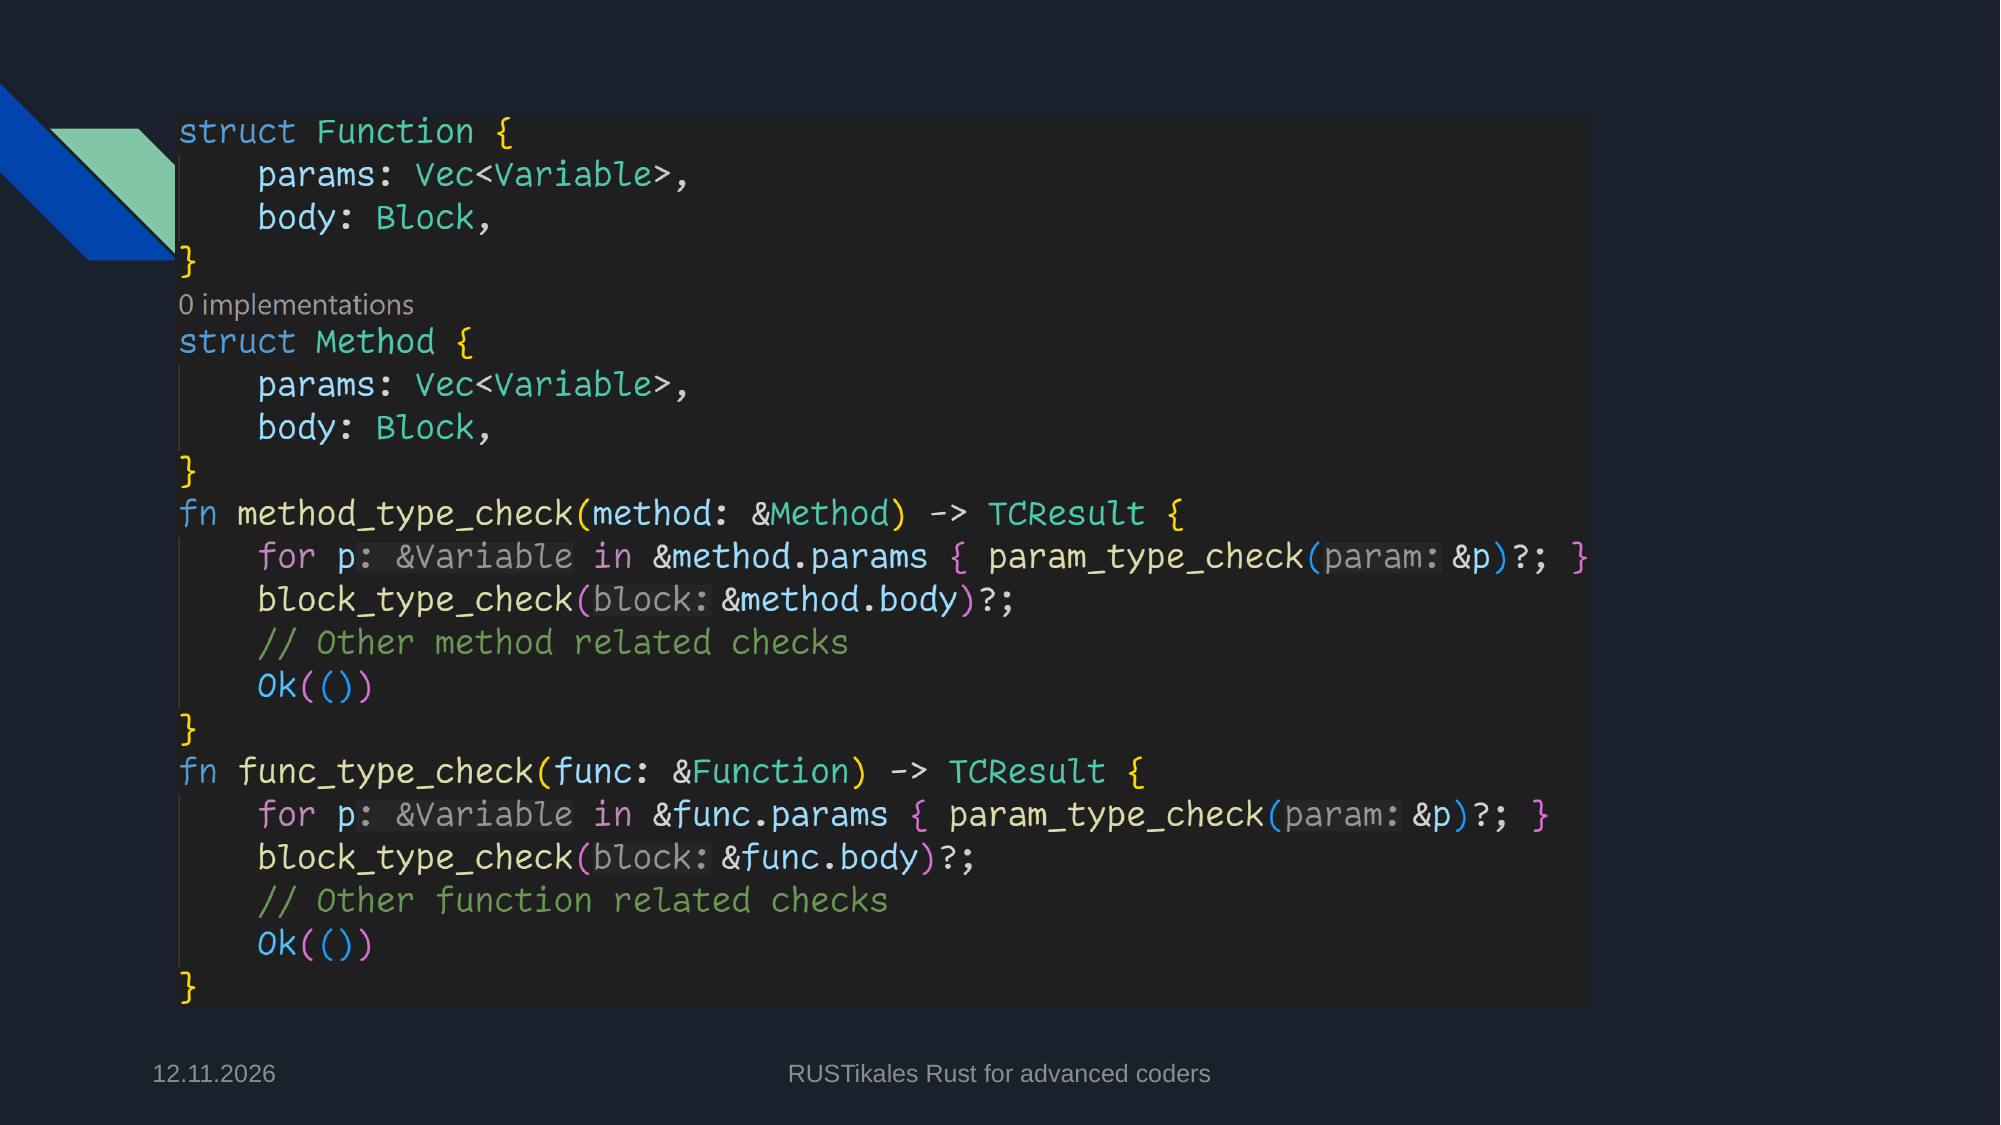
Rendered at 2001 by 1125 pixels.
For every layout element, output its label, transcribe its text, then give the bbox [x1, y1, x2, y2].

footer RUSTikales Rust for advanced coders [662, 1042, 1338, 1103]
picture [175, 117, 1589, 1008]
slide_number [137, 1042, 588, 1103]
